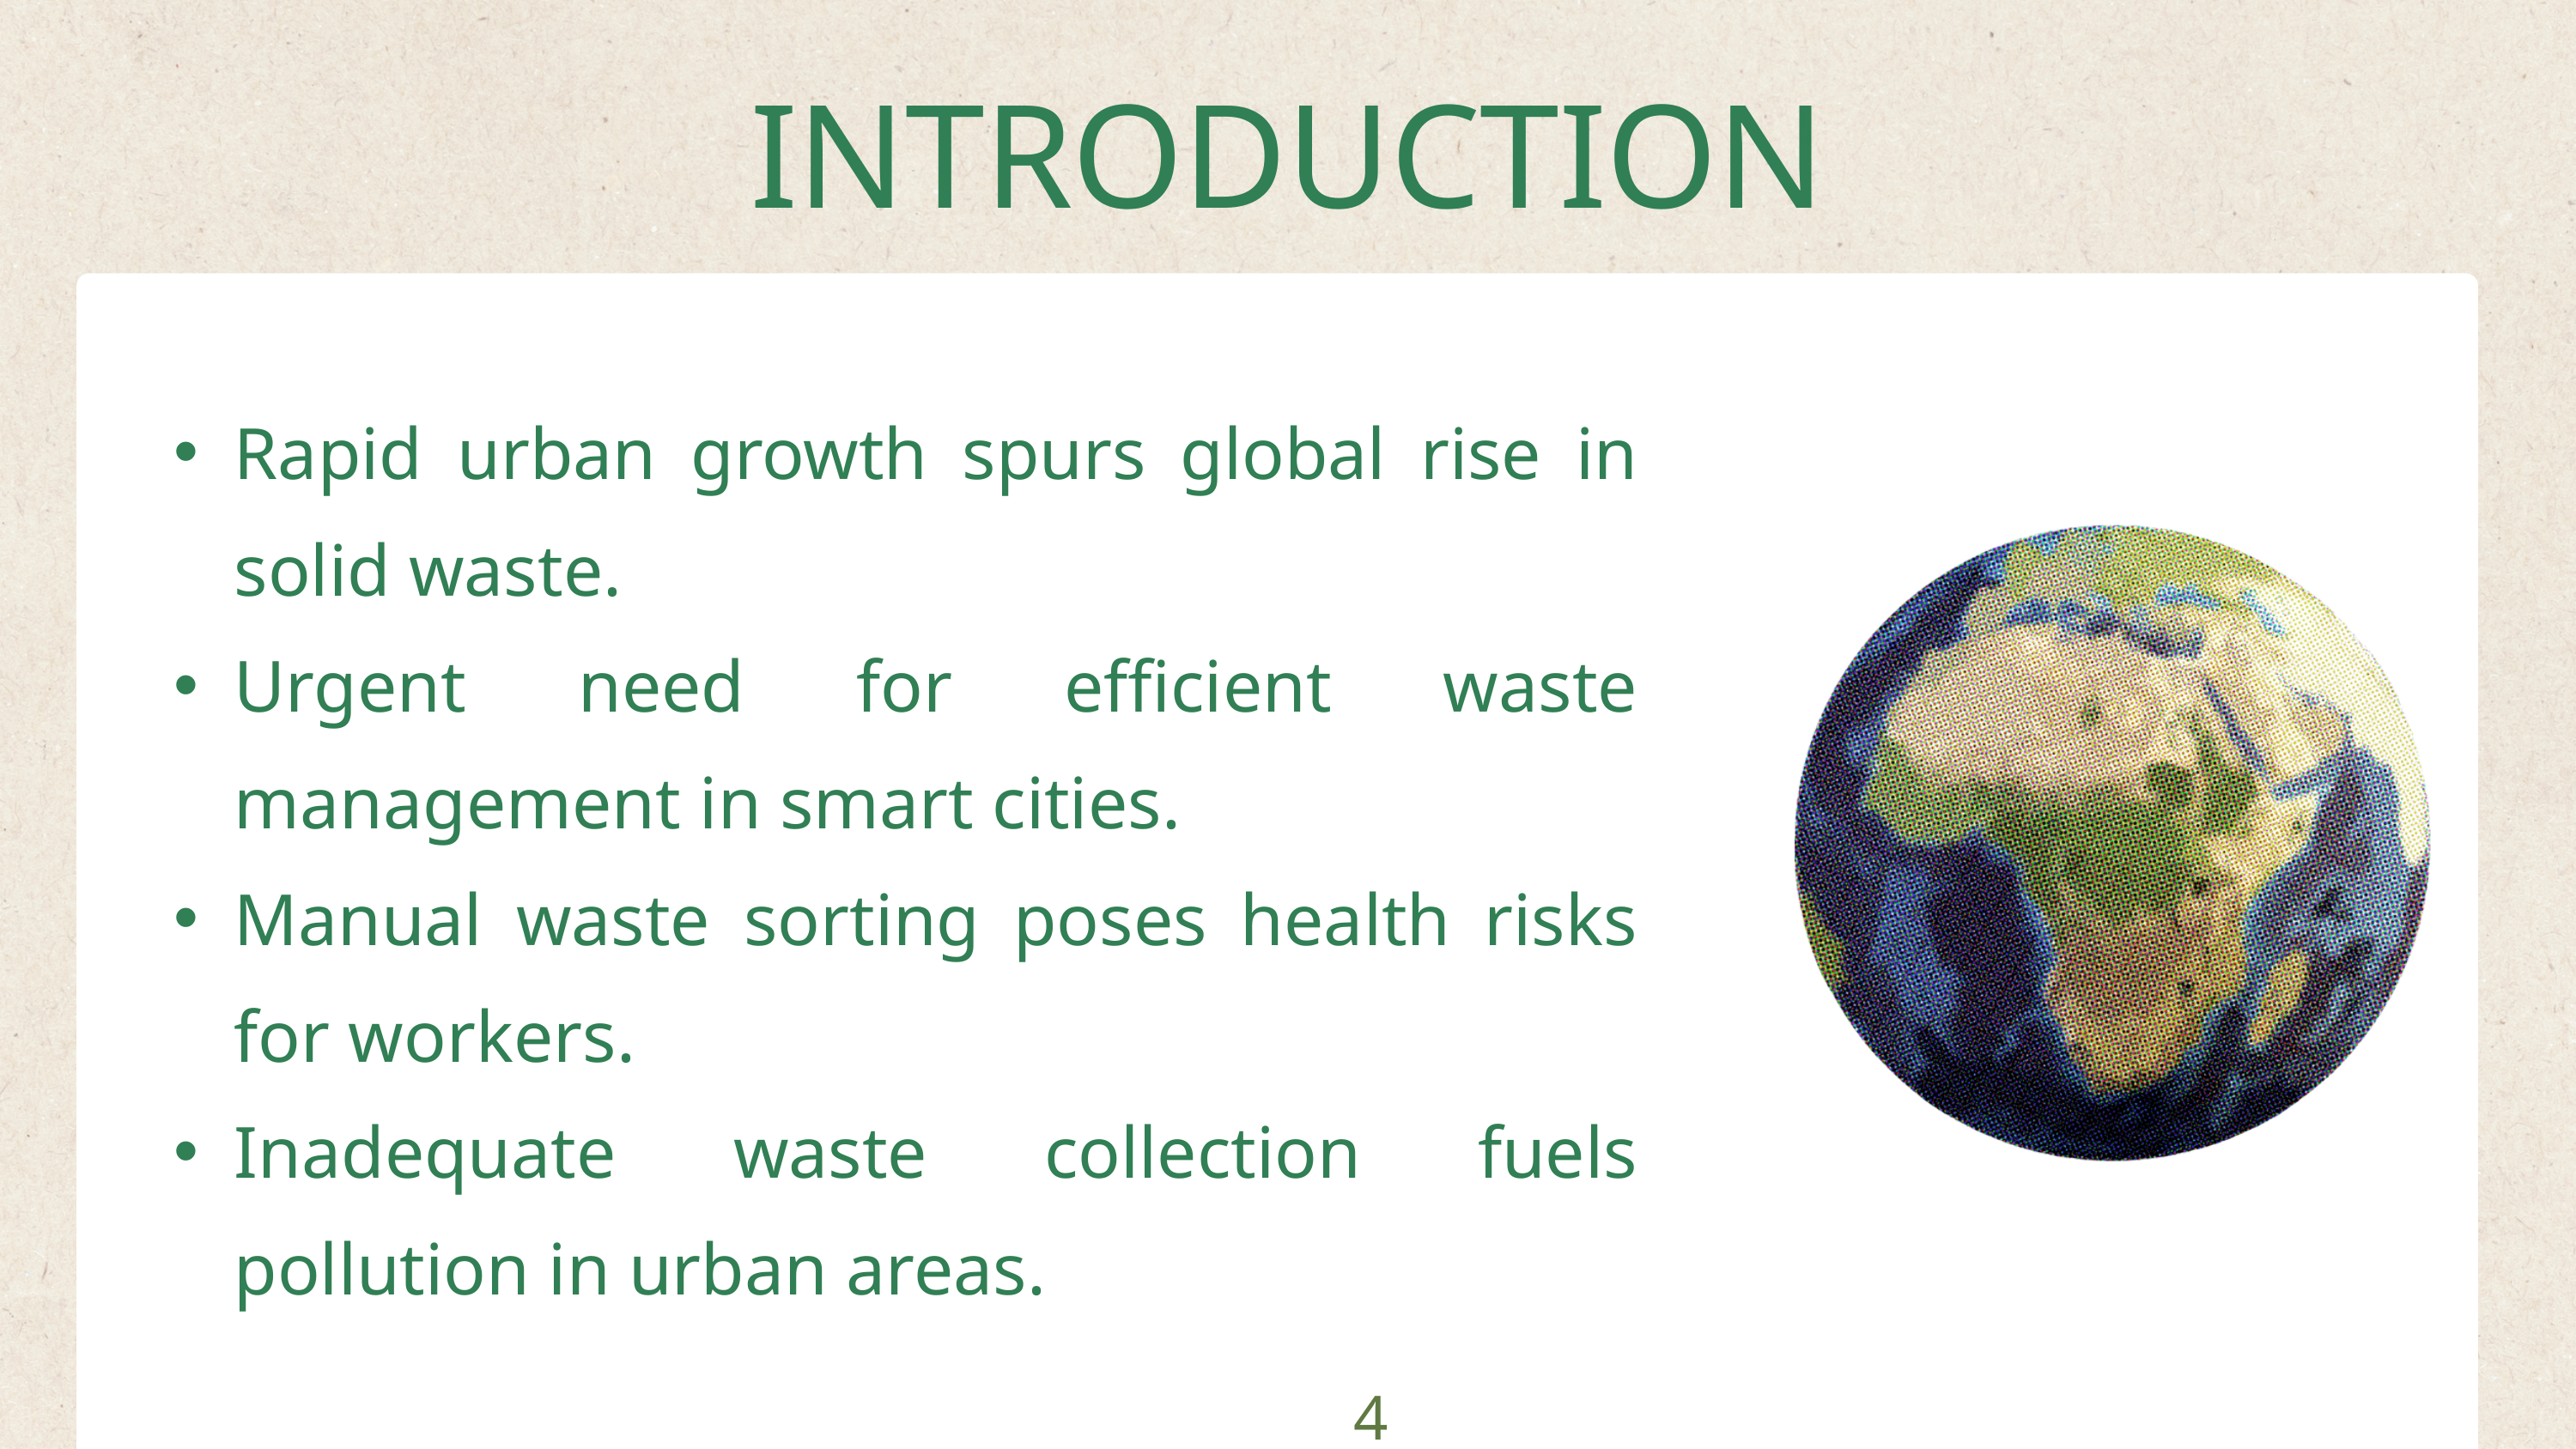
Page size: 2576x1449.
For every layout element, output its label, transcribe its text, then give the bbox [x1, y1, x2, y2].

text_box INTRODUCTION [674, 36, 1902, 237]
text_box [76, 273, 2479, 1449]
text_box [0, 0, 2576, 1449]
